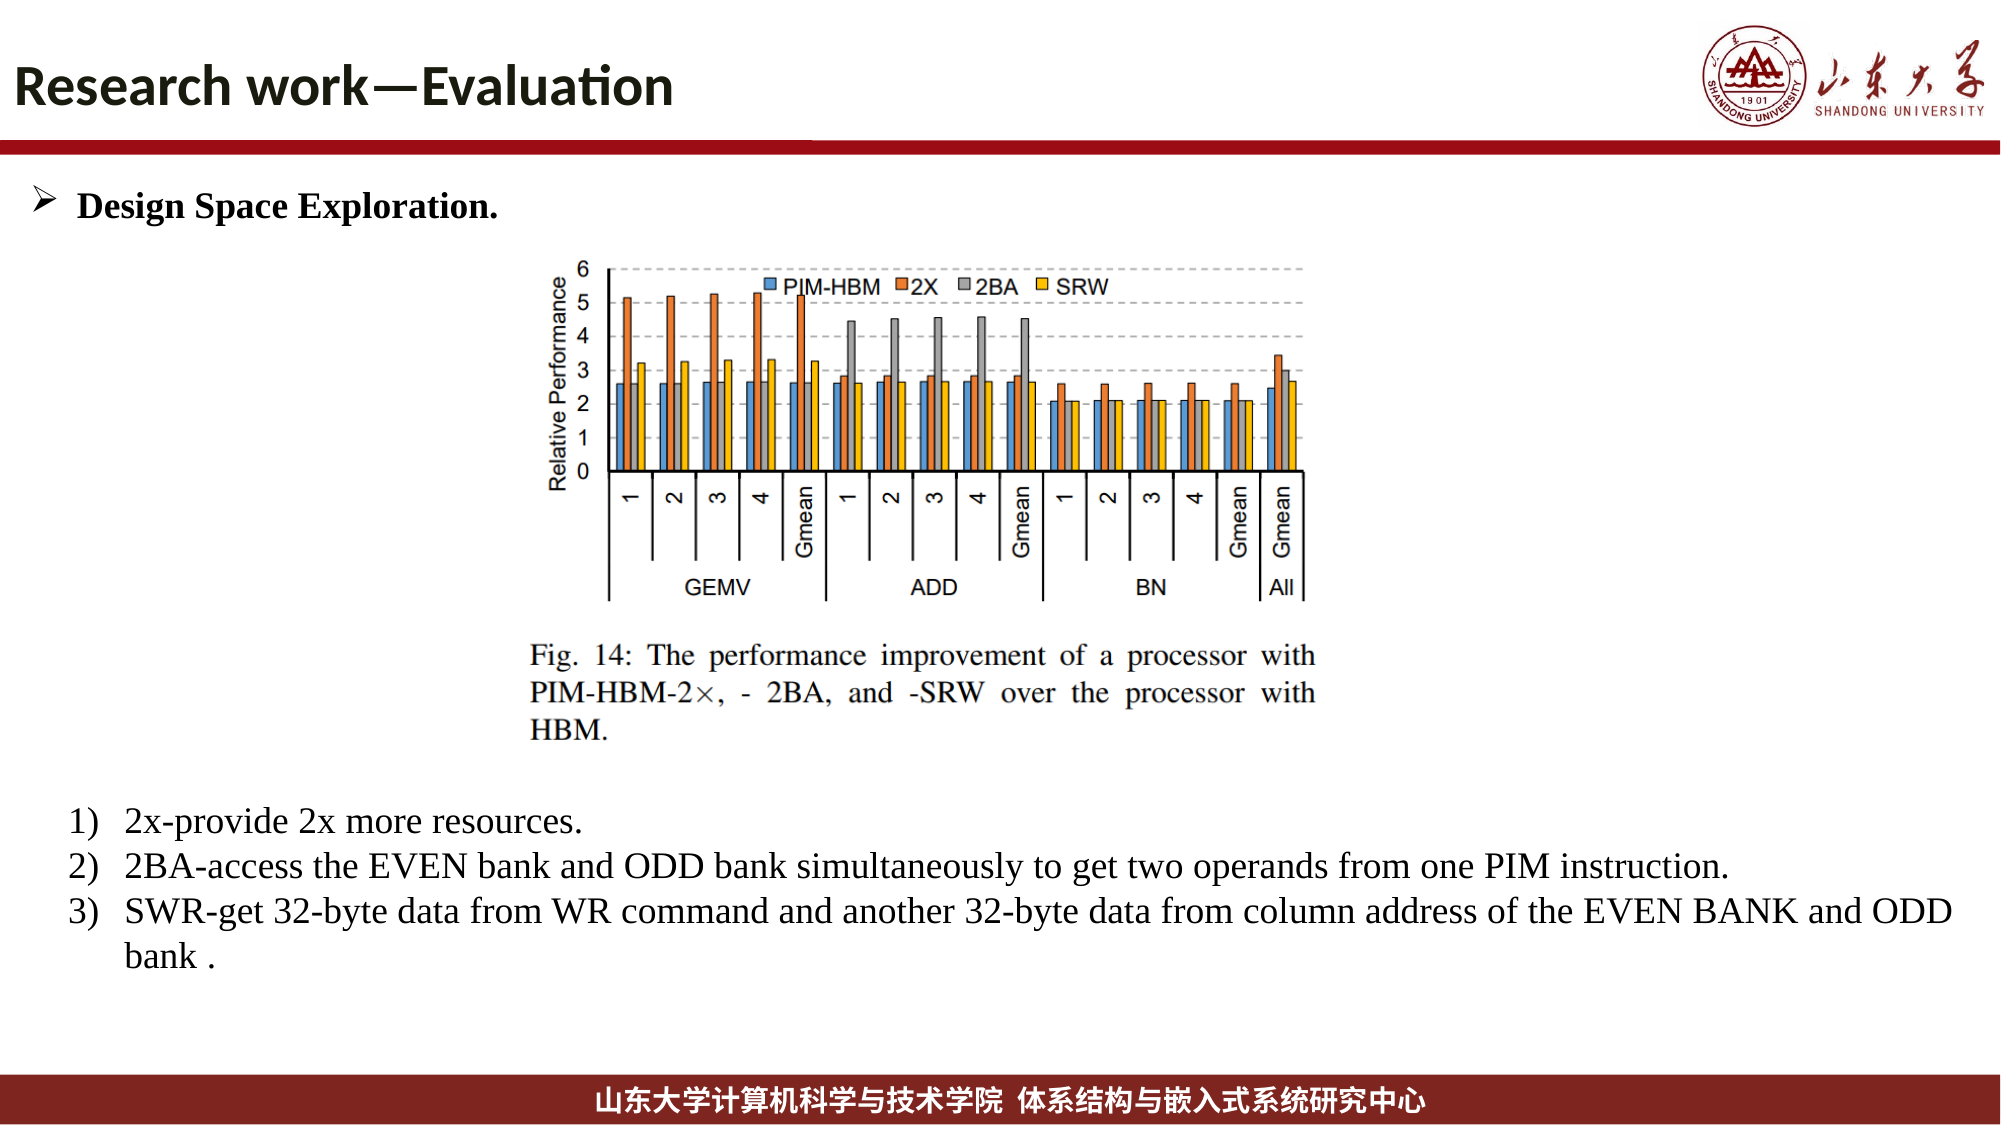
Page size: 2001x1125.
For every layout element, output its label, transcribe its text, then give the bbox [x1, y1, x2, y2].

text_box Design Space Exploration. [15, 173, 1840, 559]
picture [1698, 21, 1985, 130]
title Research work—Evaluation [0, 48, 1575, 161]
text_box 2x-provide 2x more resources. 2BA-access the EVEN bank and ODD bank simultaneously to get two operands from one PIM instruction. SWR-get 32-byte data from WR command and another 32-byte data from column address of the EVEN BANK and ODD bank . [53, 788, 2000, 984]
picture [512, 226, 1335, 761]
